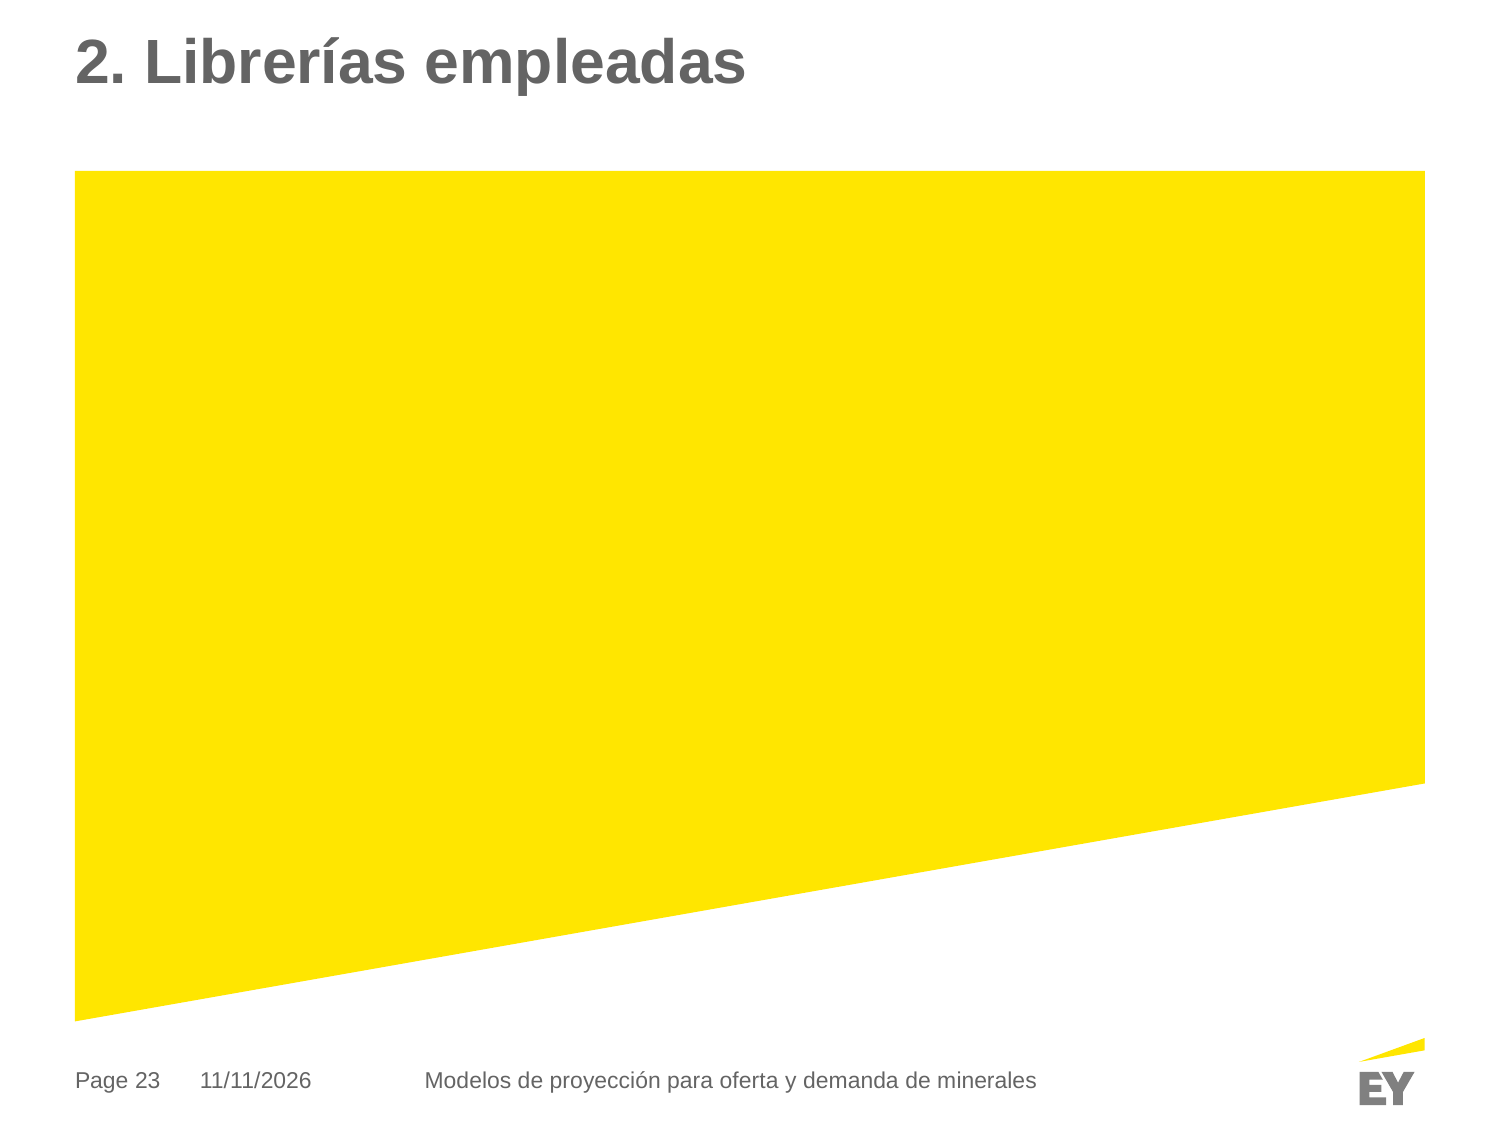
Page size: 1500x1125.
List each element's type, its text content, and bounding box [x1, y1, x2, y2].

title 2. Librerías empleadas [74, 32, 1426, 166]
footer Modelos de proyección para oferta y demanda de minerales [424, 1065, 1042, 1099]
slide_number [199, 1065, 395, 1099]
